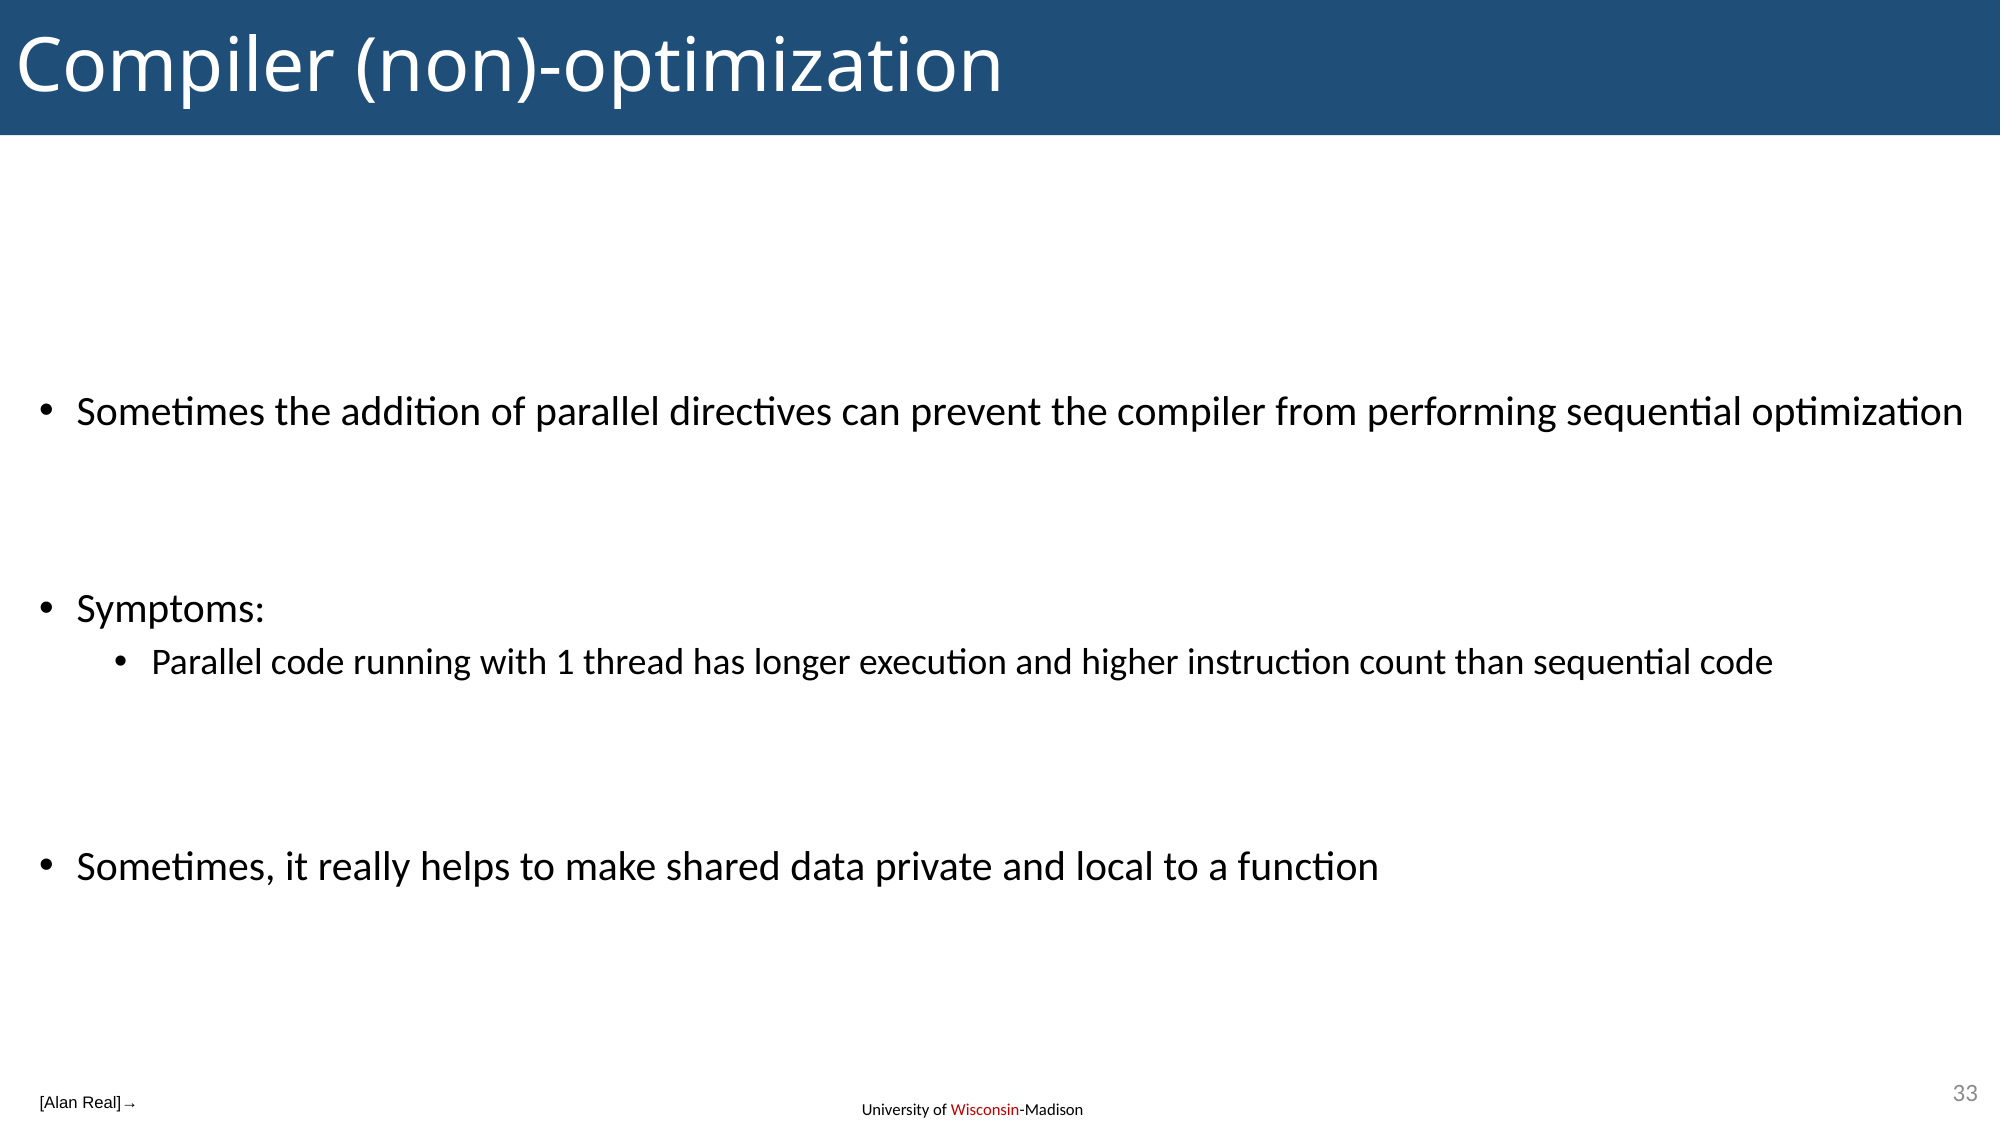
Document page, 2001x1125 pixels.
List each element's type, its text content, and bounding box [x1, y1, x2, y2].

list Sometimes the addition of parallel directives can prevent the compiler from performing sequential optimization Symptoms: Parallel code running with 1 thread has longer execution and higher instruction count than sequential code Sometimes, it really helps to make shared data private and local to a function [24, 245, 1987, 1055]
title Compiler (non)-optimization [0, 0, 2000, 136]
text_box [Alan Real]→ [24, 1084, 154, 1120]
slide_number 33 [1879, 1069, 1994, 1114]
